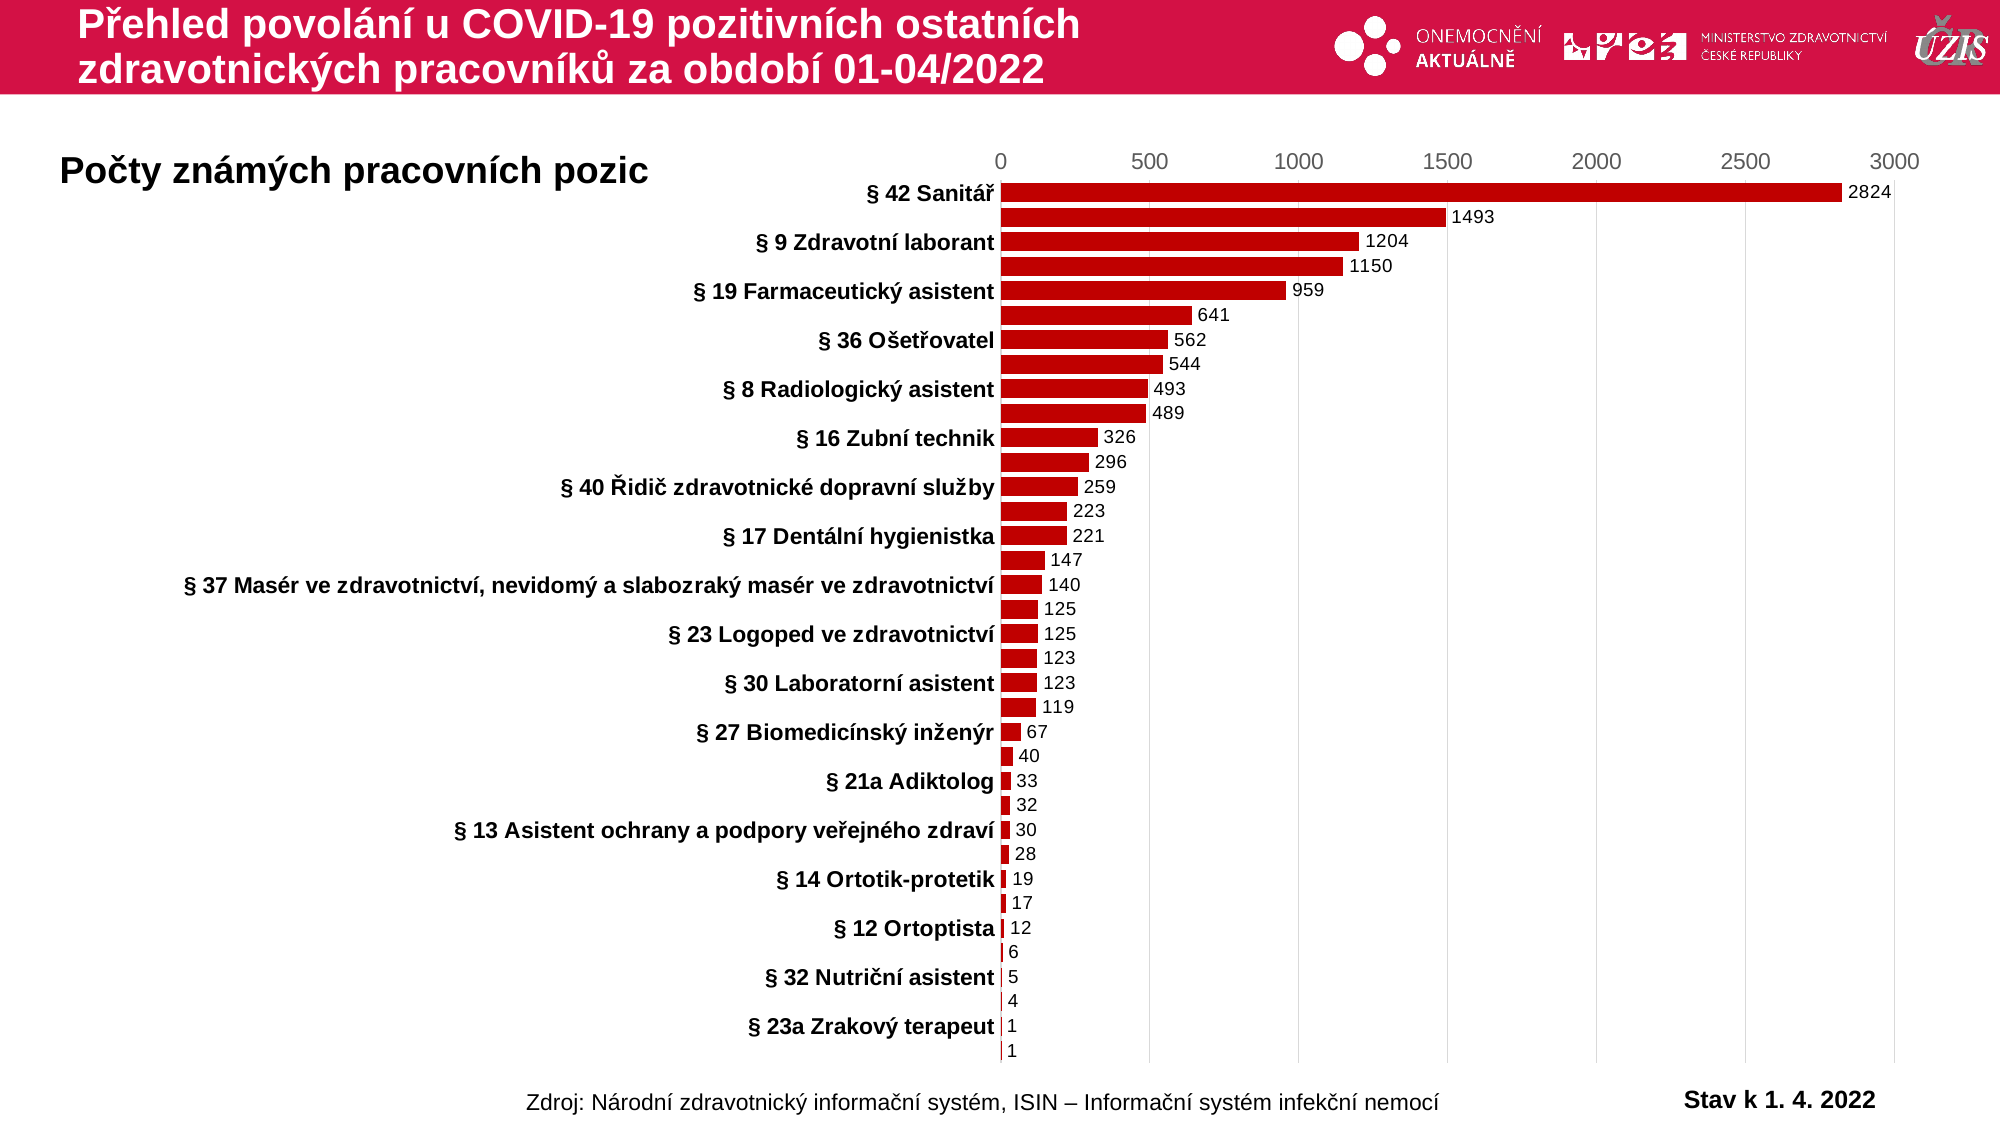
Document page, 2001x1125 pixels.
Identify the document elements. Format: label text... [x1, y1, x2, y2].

picture [1915, 15, 1989, 66]
text_box Stav k 1. 4. 2022 [1615, 1083, 1946, 1121]
text_box Zdroj: Národní zdravotnický informační systém, ISIN – Informační systém infekční nemocí [354, 1083, 1613, 1123]
picture [1563, 31, 1888, 60]
title Přehled povolání u COVID-19 pozitivních ostatních zdravotnických pracovníků za období 01-04/2022 [62, 0, 1303, 95]
chart [6, 119, 1952, 1083]
picture [1334, 16, 1542, 76]
